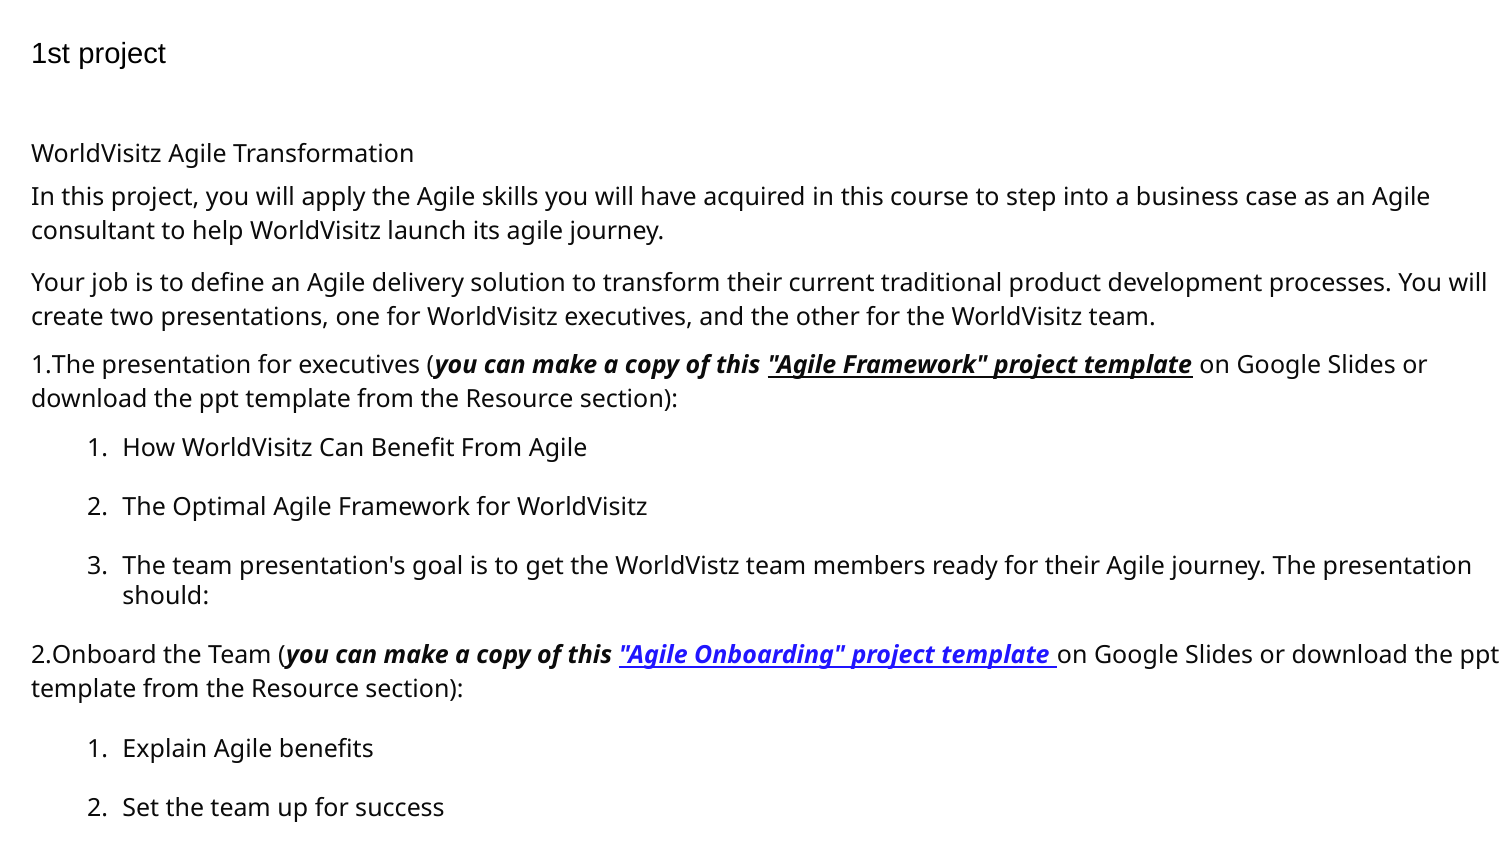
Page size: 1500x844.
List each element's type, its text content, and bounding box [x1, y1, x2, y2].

text_box 1st project [19, 28, 694, 75]
text_box WorldVisitz Agile Transformation In this project, you will apply the Agile skills you will have acquired in this course to step into a business case as an Agile consultant to help WorldVisitz launch its agile journey. Your job is to define an Agile delivery solution to transform their current traditional product development processes. You will create two presentations, one for WorldVisitz executives, and the other for the WorldVisitz team. The presentation for executives (you can make a copy of this "Agile Framework" project template on Google Slides or download the ppt template from the Resource section): How WorldVisitz Can Benefit From Agile The Optimal Agile Framework for WorldVisitz The team presentation's goal is to get the WorldVistz team members ready for their Agile journey. The presentation should: Onboard the Team (you can make a copy of this "Agile Onboarding" project template on Google Slides or download the ppt template from the Resource section): Explain Agile benefits Set the team up for success [19, 105, 1500, 827]
